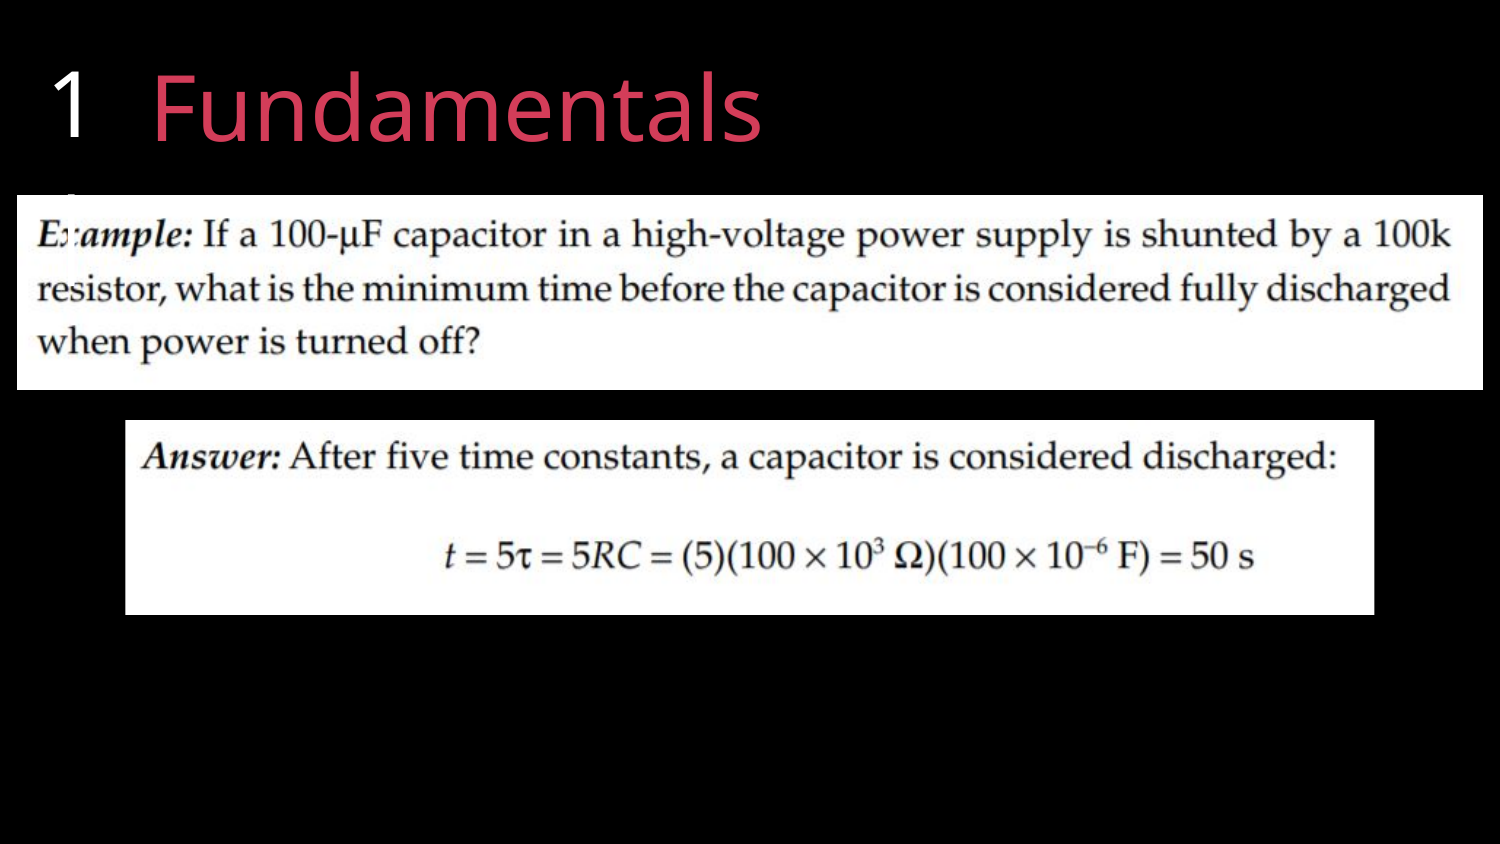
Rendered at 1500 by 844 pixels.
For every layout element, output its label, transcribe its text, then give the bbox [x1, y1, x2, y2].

picture [17, 195, 1483, 390]
picture [125, 420, 1375, 615]
list 1| [12, 14, 144, 147]
list Fundamentals [115, 18, 877, 166]
